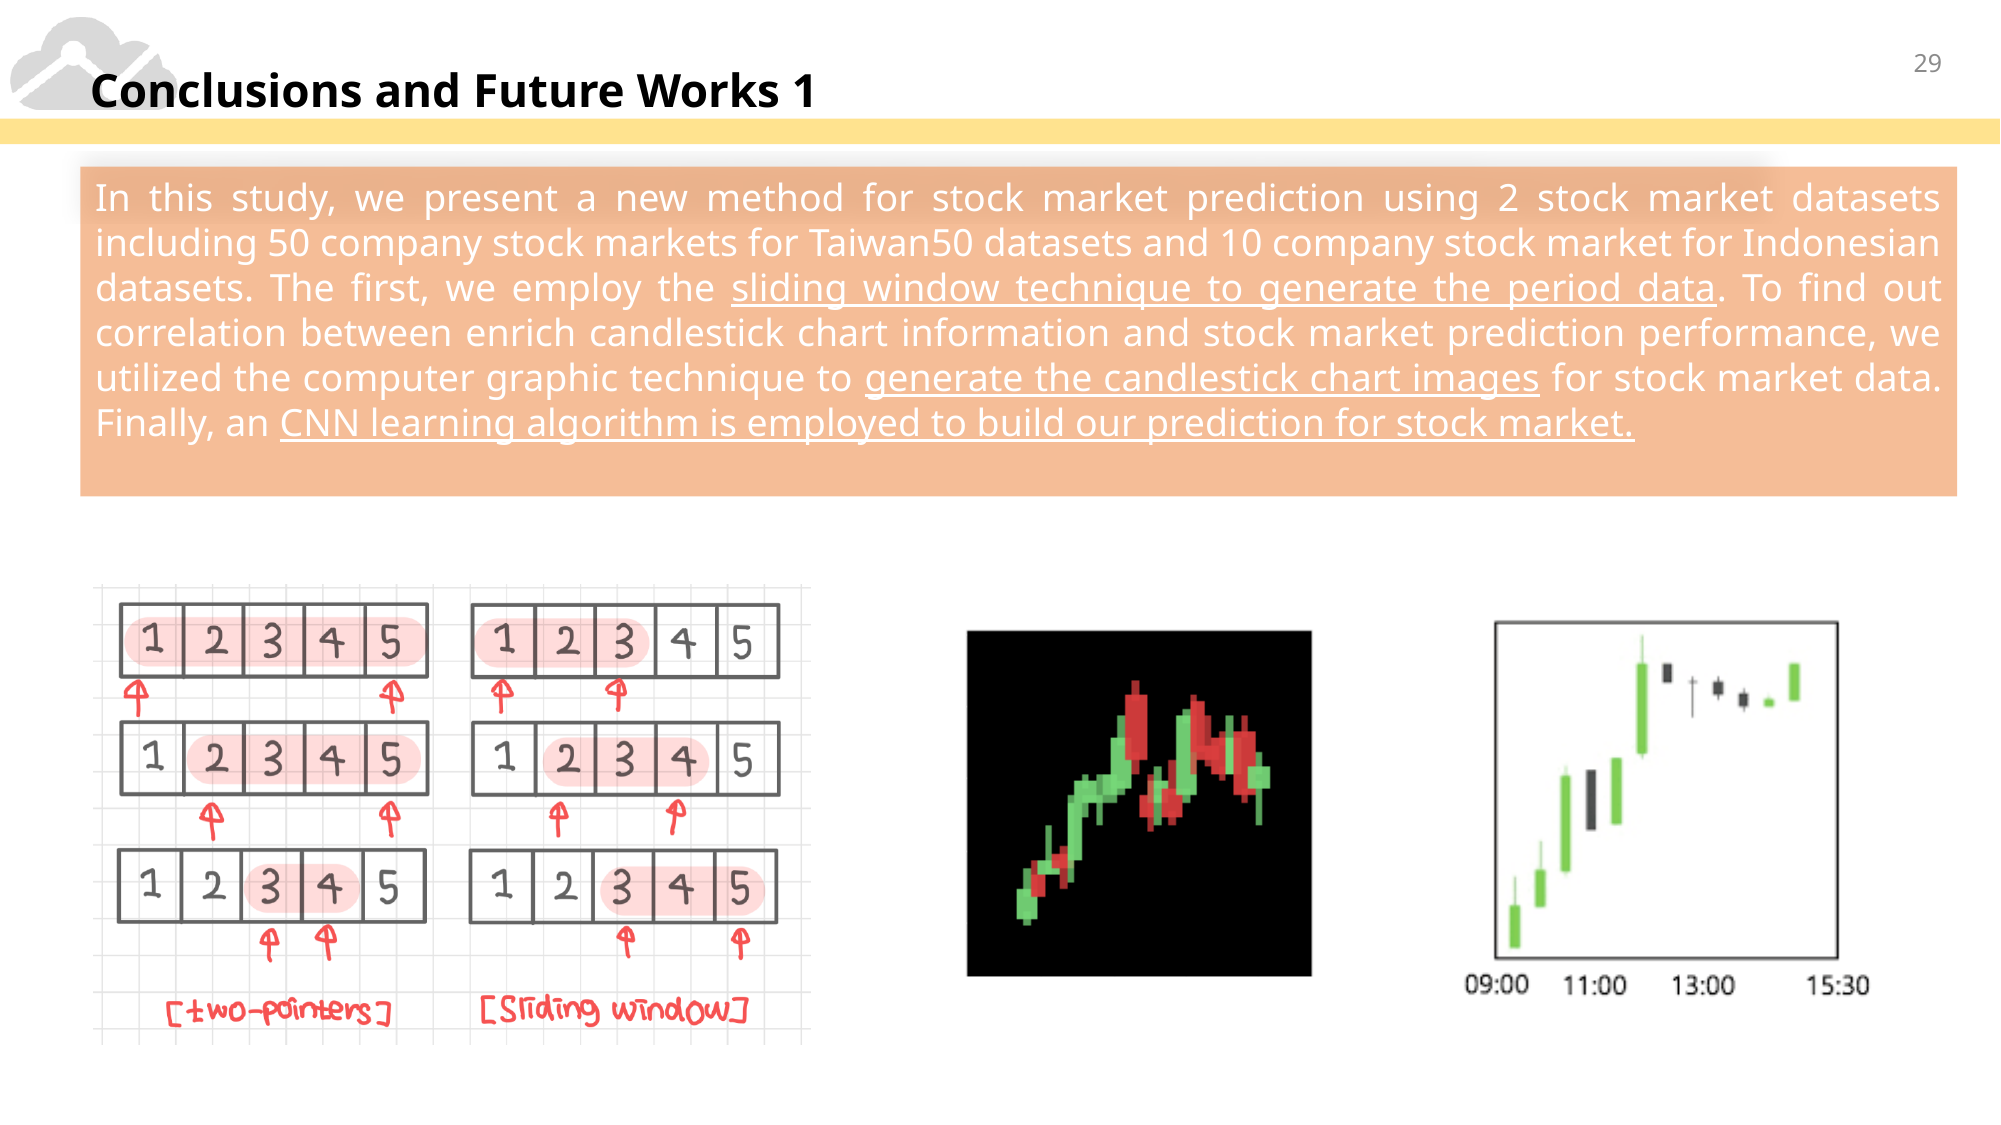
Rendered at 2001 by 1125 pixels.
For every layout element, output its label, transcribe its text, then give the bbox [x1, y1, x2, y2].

picture [1435, 593, 1907, 1015]
slide_number 29 [1507, 34, 1958, 95]
text_box Conclusions and Future Works 1 [74, 54, 833, 125]
picture [93, 584, 811, 1045]
text_box In this study, we present a new method for stock market prediction using 2 stock market datasets including 50 company stock markets for Taiwan50 datasets and 10 company stock market for Indonesian datasets. The first, we employ the sliding window technique to generate the period data. To find out correlation between enrich candlestick chart information and stock market prediction performance, we utilized the computer graphic technique to generate the candlestick chart images for stock market data. Finally, an CNN learning algorithm is employed to build our prediction for stock market. [80, 166, 1958, 497]
picture [923, 616, 1323, 1015]
picture [0, 8, 188, 121]
